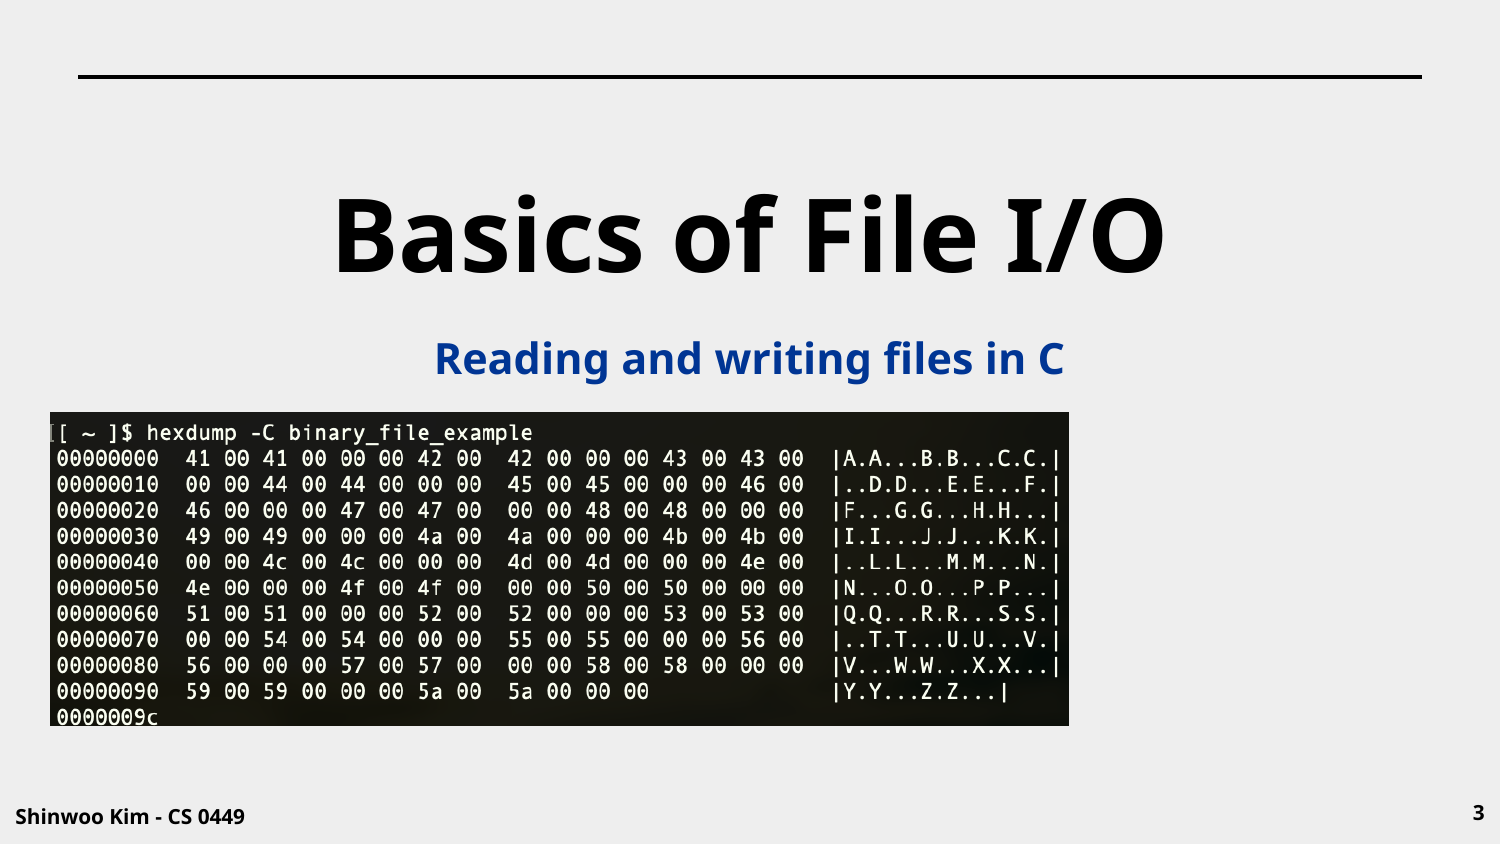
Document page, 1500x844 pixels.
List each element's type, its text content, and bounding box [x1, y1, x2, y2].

slide_number 3 [1410, 779, 1500, 844]
subtitle Reading and writing files in C [286, 308, 1214, 400]
slide_number Shinwoo Kim - CS 0449 [0, 779, 328, 844]
picture [50, 412, 1070, 727]
title Basics of File I/O [227, 73, 1273, 309]
